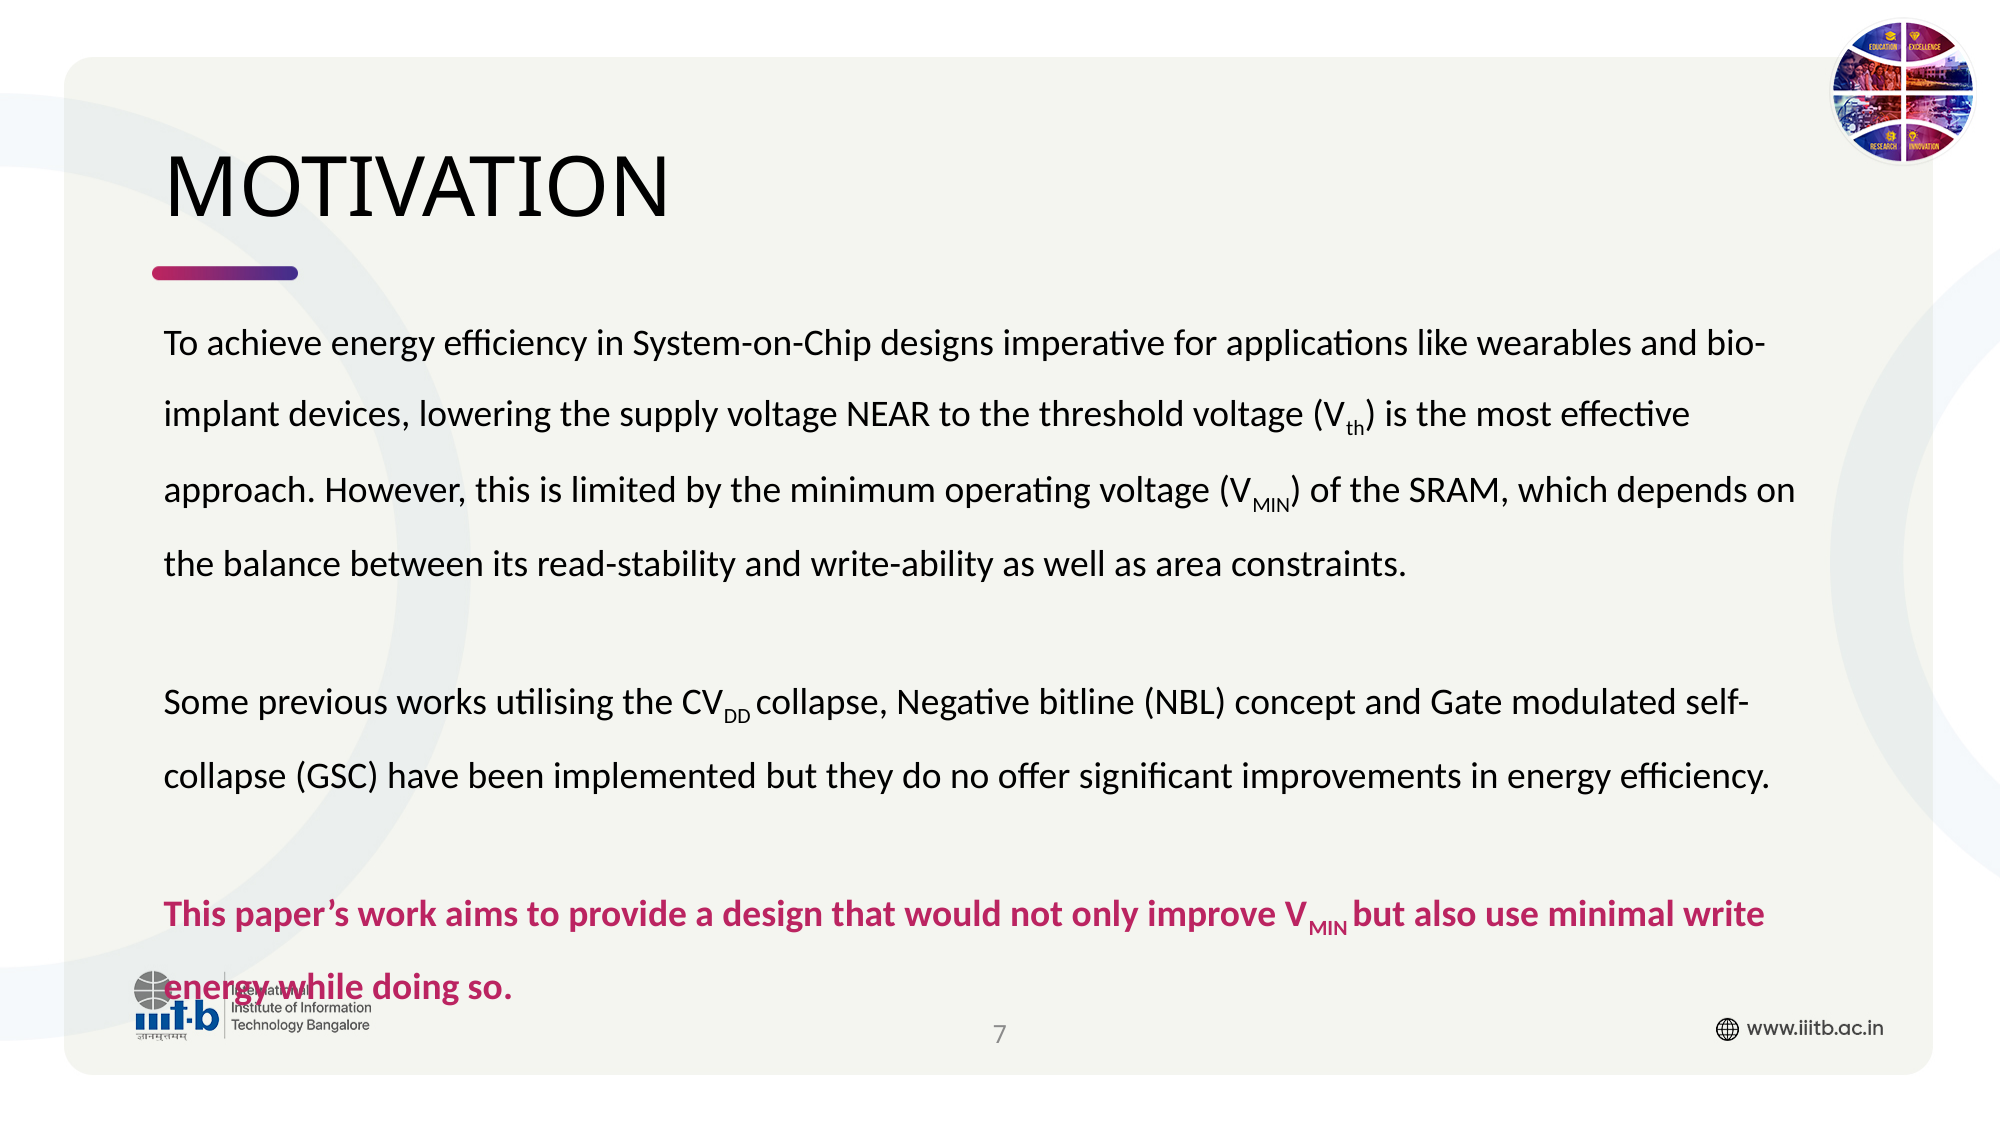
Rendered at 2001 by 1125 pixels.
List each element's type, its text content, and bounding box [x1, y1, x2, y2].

title MOTIVATION [148, 118, 1874, 261]
picture [0, 4, 2000, 1125]
slide_number 7 [953, 1015, 1047, 1066]
text_box To achieve energy efficiency in System-on-Chip designs imperative for applications like wearables and bio-implant devices, lowering the supply voltage NEAR to the threshold voltage (Vth) is the most effective approach. However, this is limited by the minimum operating voltage (VMIN) of the SRAM, which depends on the balance between its read-stability and write-ability as well as area constraints. Some previous works utilising the CVDD collapse, Negative bitline (NBL) concept and Gate modulated self-collapse (GSC) have been implemented but they do no offer significant improvements in energy efficiency. This paper’s work aims to provide a design that would not only improve VMIN but also use minimal write energy while doing so. [148, 288, 1851, 1015]
